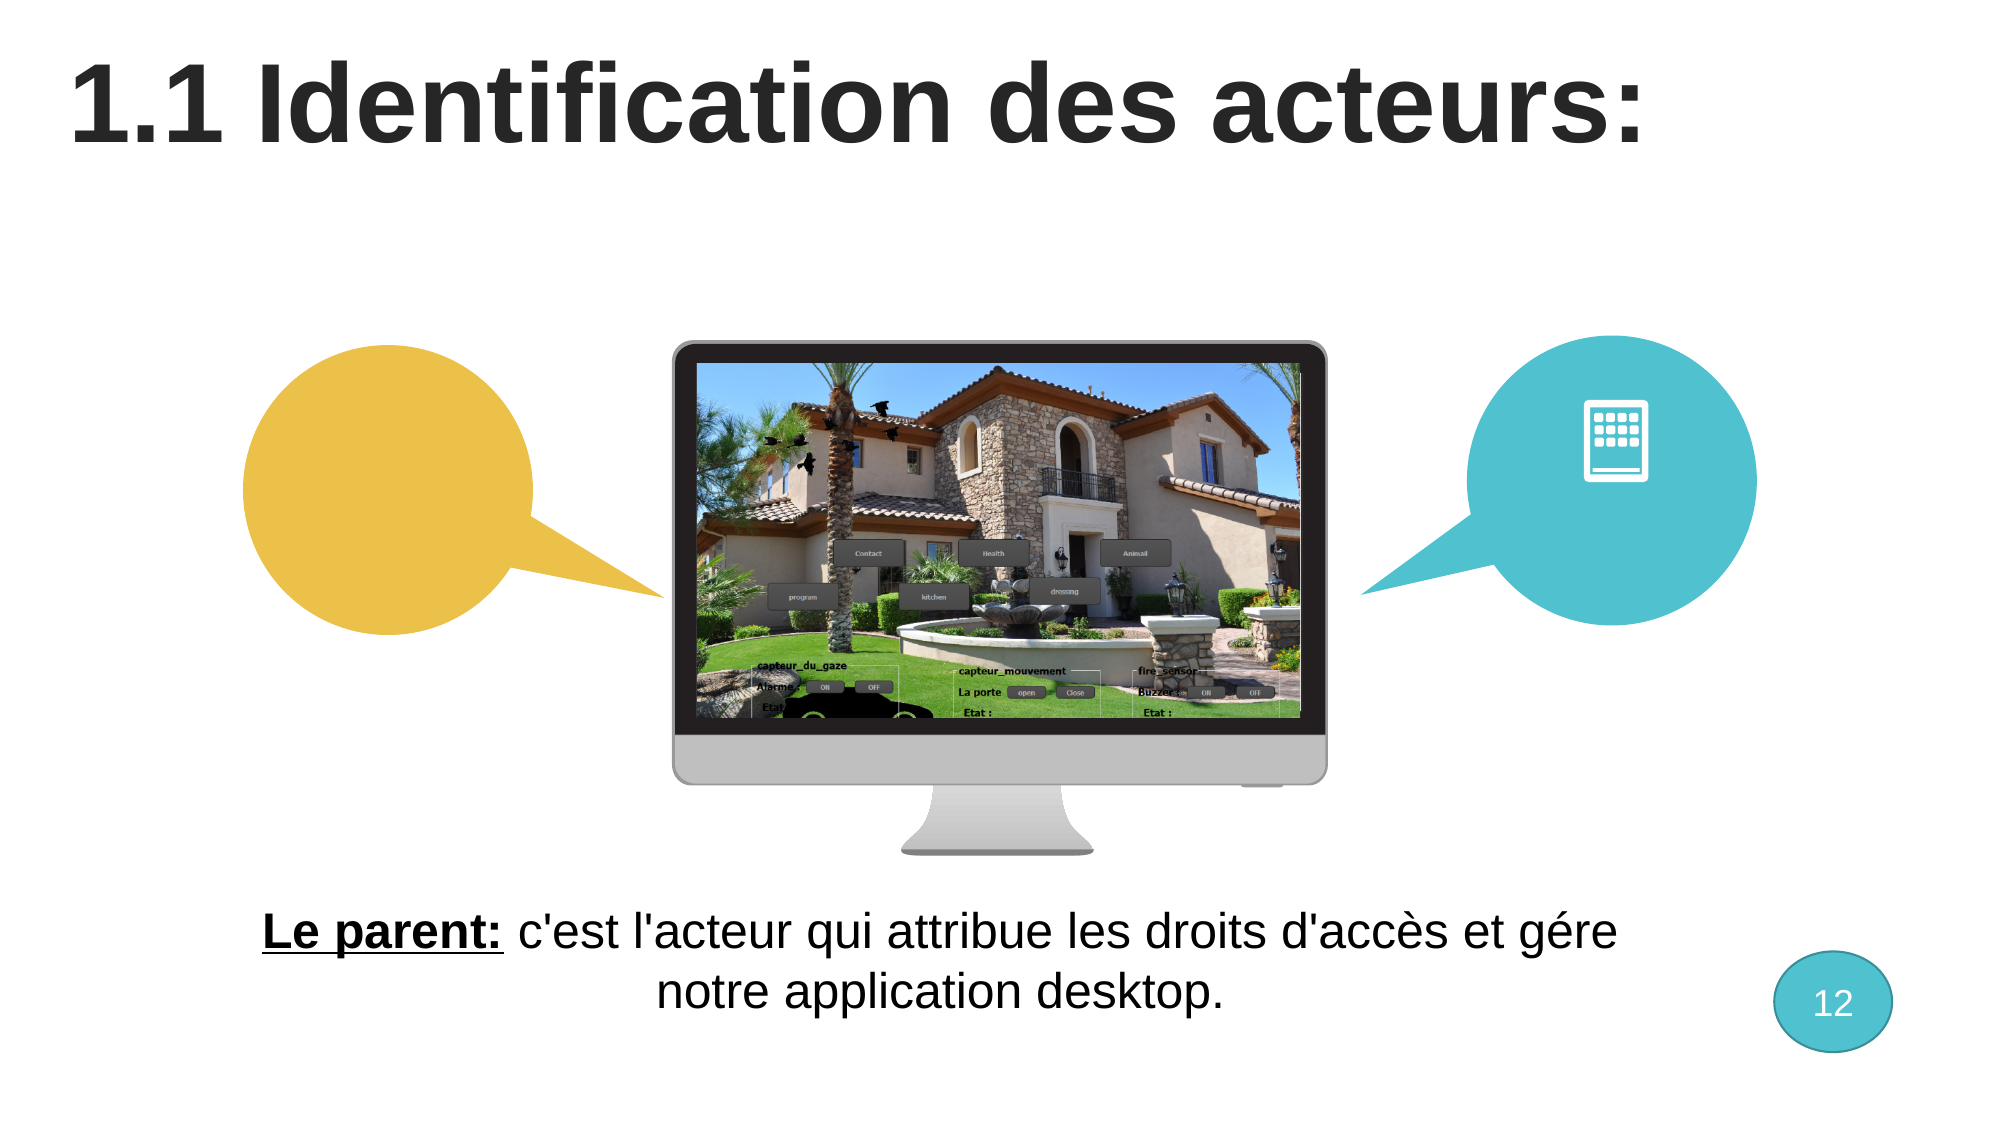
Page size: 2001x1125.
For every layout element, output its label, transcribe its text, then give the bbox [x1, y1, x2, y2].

text_box 12 [1773, 950, 1894, 1054]
list 1.1 Identification des acteurs: [53, 47, 1793, 166]
text_box Le parent: c'est l'acteur qui attribue les droits d'accès et gére notre application desktop. [192, 891, 1689, 1027]
text_box [1360, 334, 1758, 627]
text_box [241, 344, 666, 637]
picture [696, 363, 1301, 718]
text_box [1582, 398, 1650, 484]
